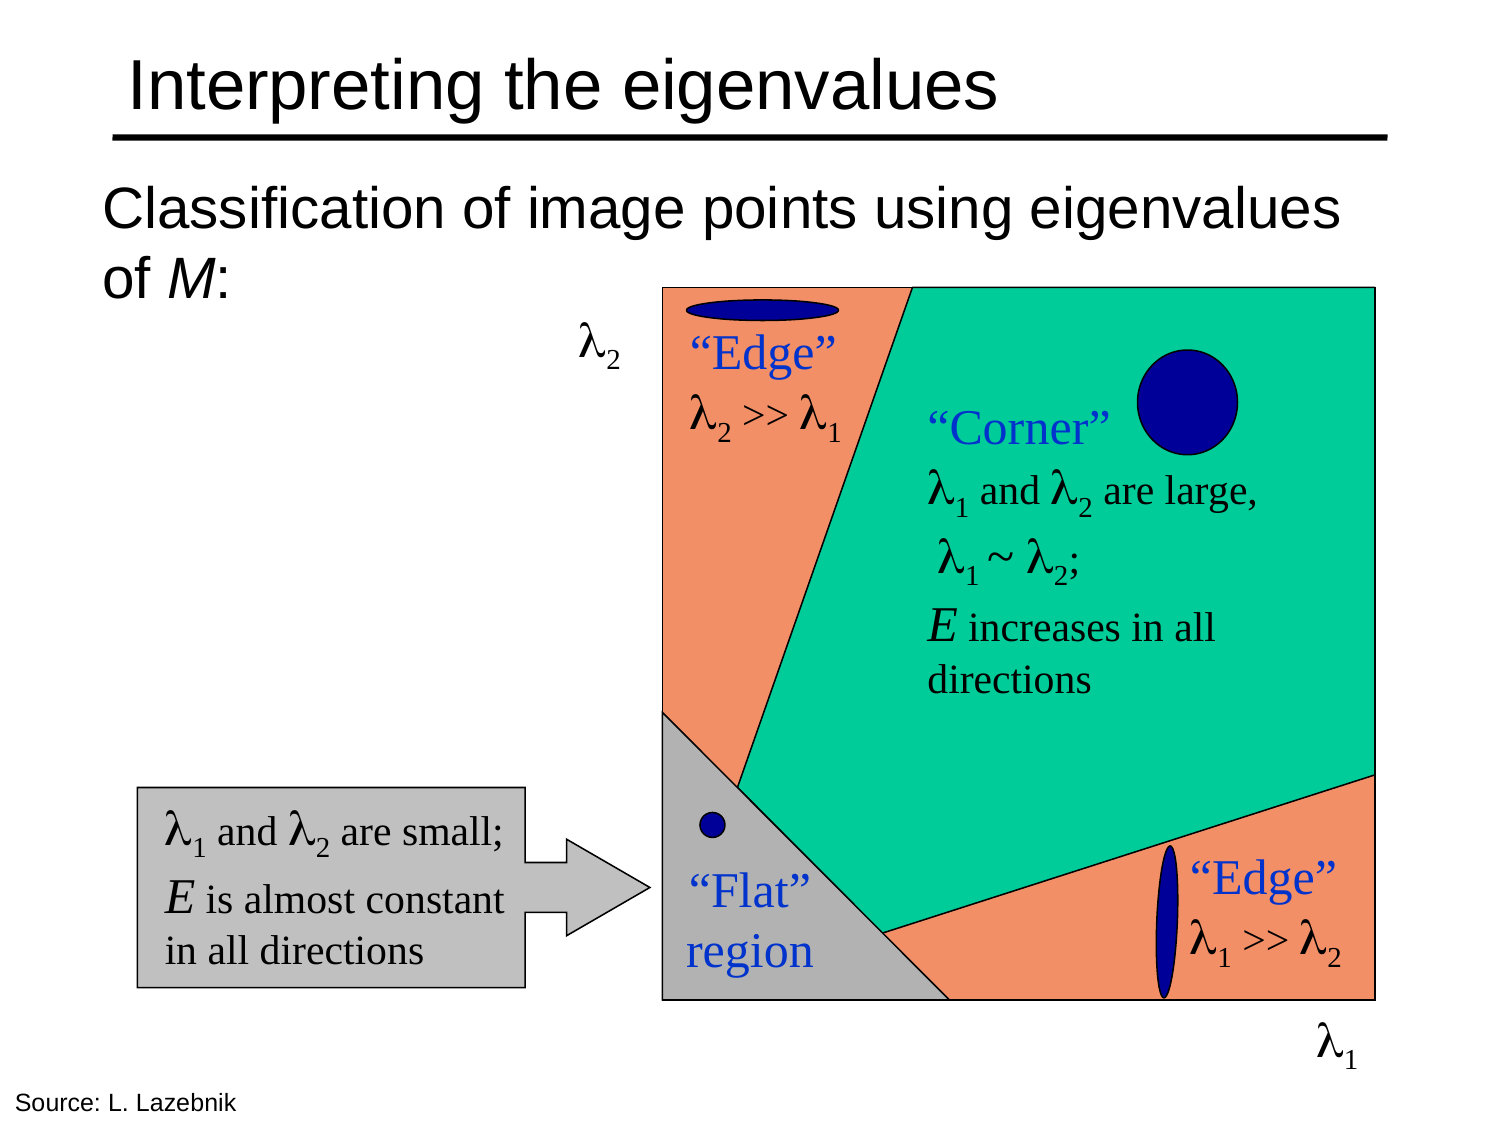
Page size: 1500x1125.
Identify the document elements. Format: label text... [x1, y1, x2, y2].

text_box “Edge” 1 >> 2 [1174, 837, 1388, 981]
text_box [662, 712, 799, 849]
text_box [137, 787, 526, 988]
text_box “Edge” 2 >> 1 [674, 318, 888, 456]
text_box 1 [1275, 999, 1400, 1083]
text_box “Flat” region [650, 849, 850, 985]
text_box [888, 318, 901, 354]
text_box 1 and 2 are small; E is almost constant in all directions [149, 787, 538, 981]
text_box [1137, 350, 1238, 455]
text_box [662, 383, 853, 786]
text_box [1185, 776, 1375, 837]
text_box Source: L. Lazebnik [0, 1079, 290, 1125]
text_box 2 [512, 318, 674, 383]
title Interpreting the eigenvalues [112, 12, 1388, 151]
text_box [884, 840, 1375, 1000]
text_box [1156, 845, 1178, 998]
text_box [699, 812, 725, 838]
text_box “Corner” 1 and 2 are large, 1 ~ 2; E increases in all directions [912, 387, 1350, 709]
text_box [737, 318, 1375, 933]
text_box [662, 900, 950, 1000]
text_box [538, 839, 650, 936]
text_box Classification of image points using eigenvalues of M: [87, 162, 1400, 318]
text_box [686, 299, 839, 321]
